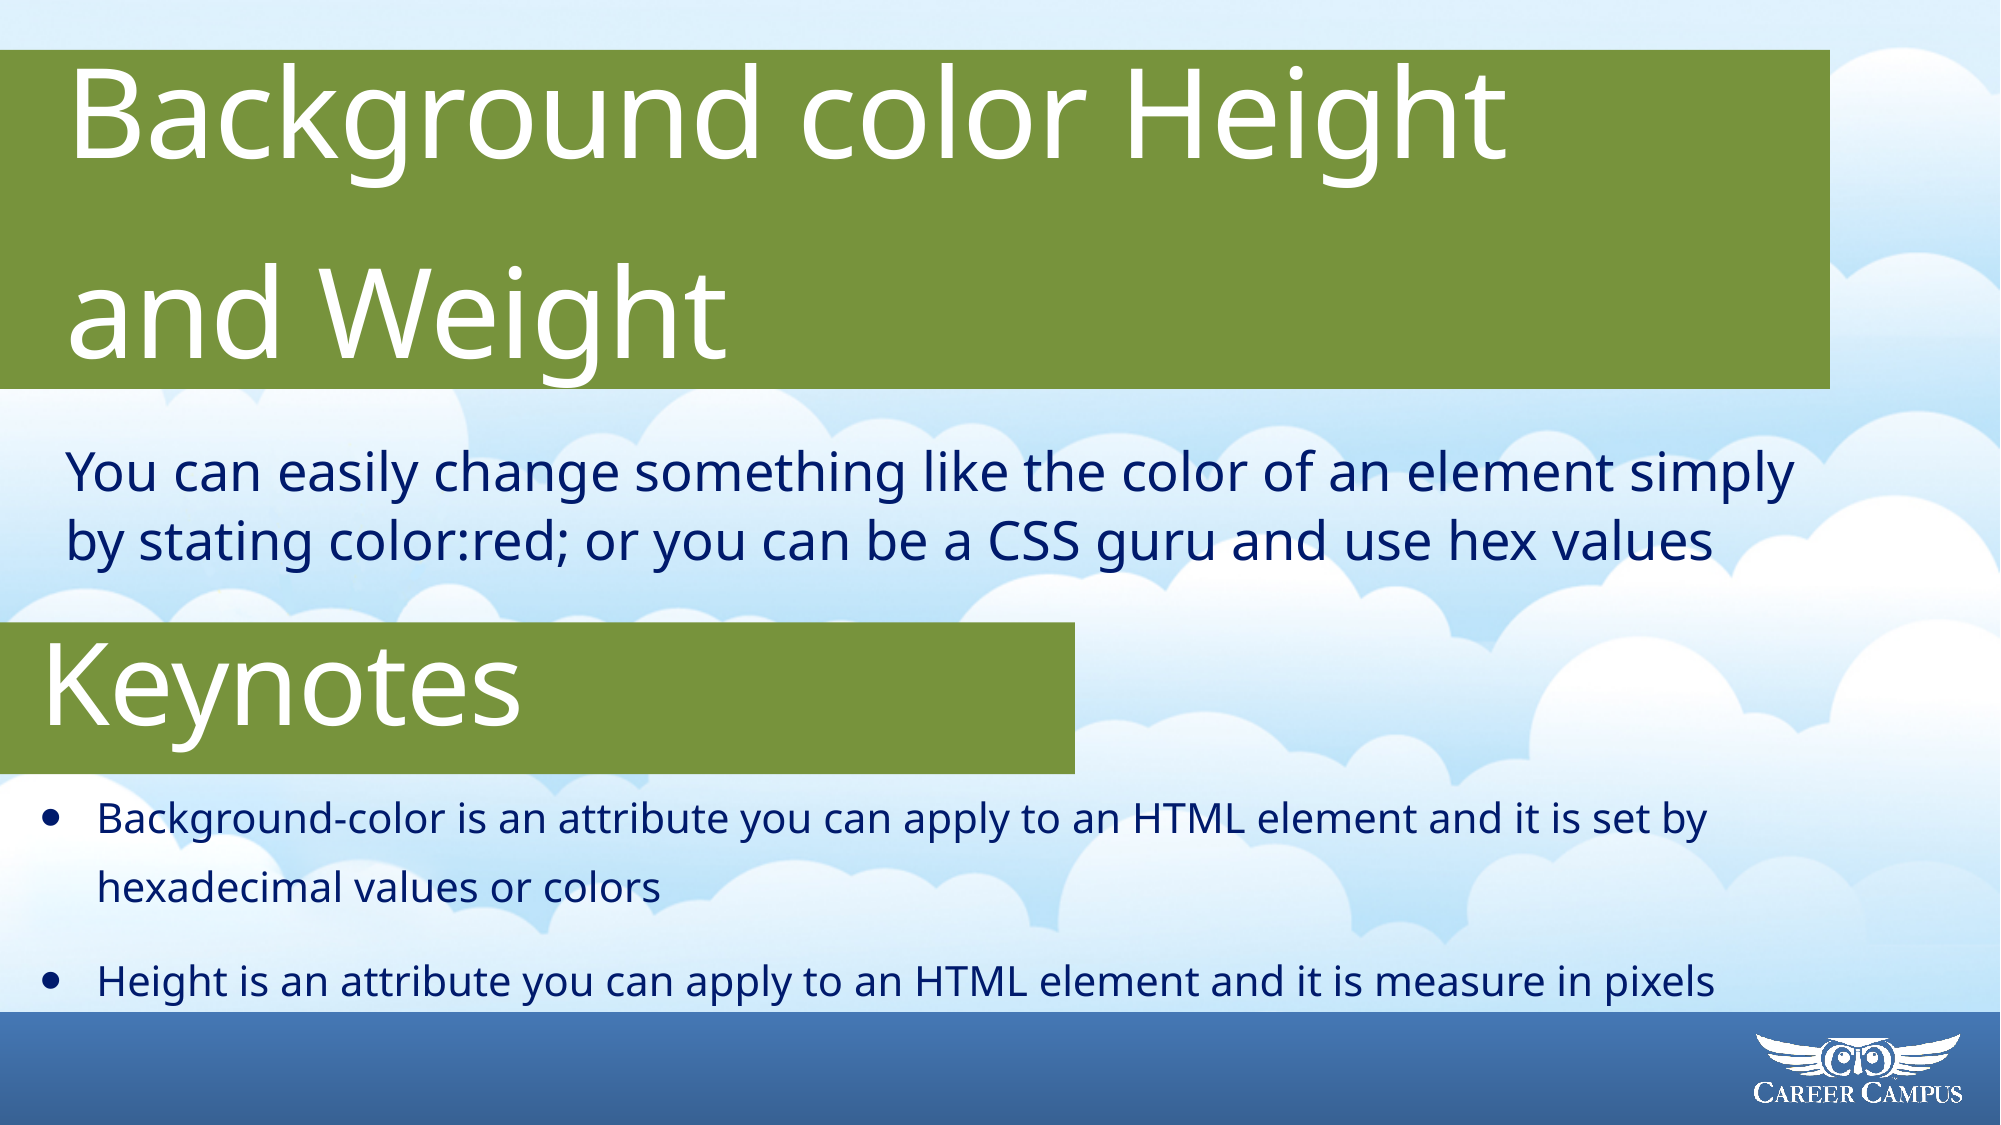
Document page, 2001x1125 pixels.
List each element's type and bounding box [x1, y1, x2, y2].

text_box [0, 0, 2000, 1125]
